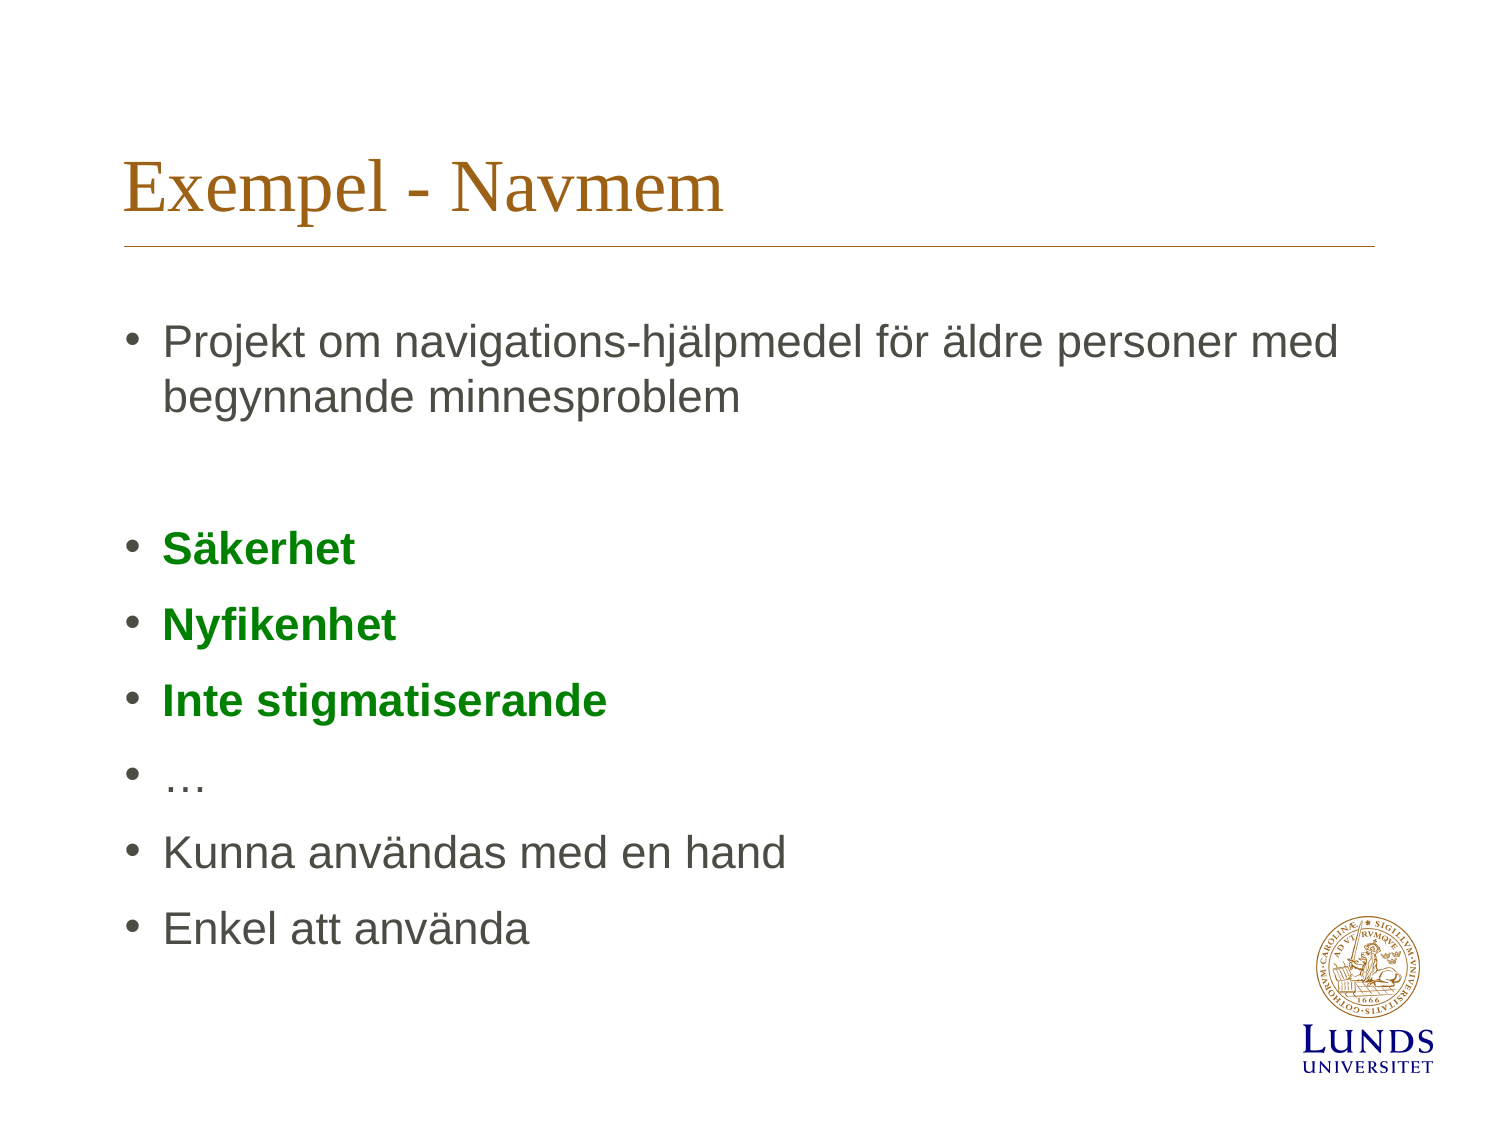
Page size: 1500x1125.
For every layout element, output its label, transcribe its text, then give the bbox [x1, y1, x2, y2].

list Projekt om navigations-hjälpmedel för äldre personer med begynnande minnesproblem Säkerhet Nyfikenhet Inte stigmatiserande … Kunna användas med en hand Enkel att använda [109, 303, 1375, 891]
title Exempel - Navmem [106, 46, 1375, 235]
picture [1303, 916, 1433, 1073]
